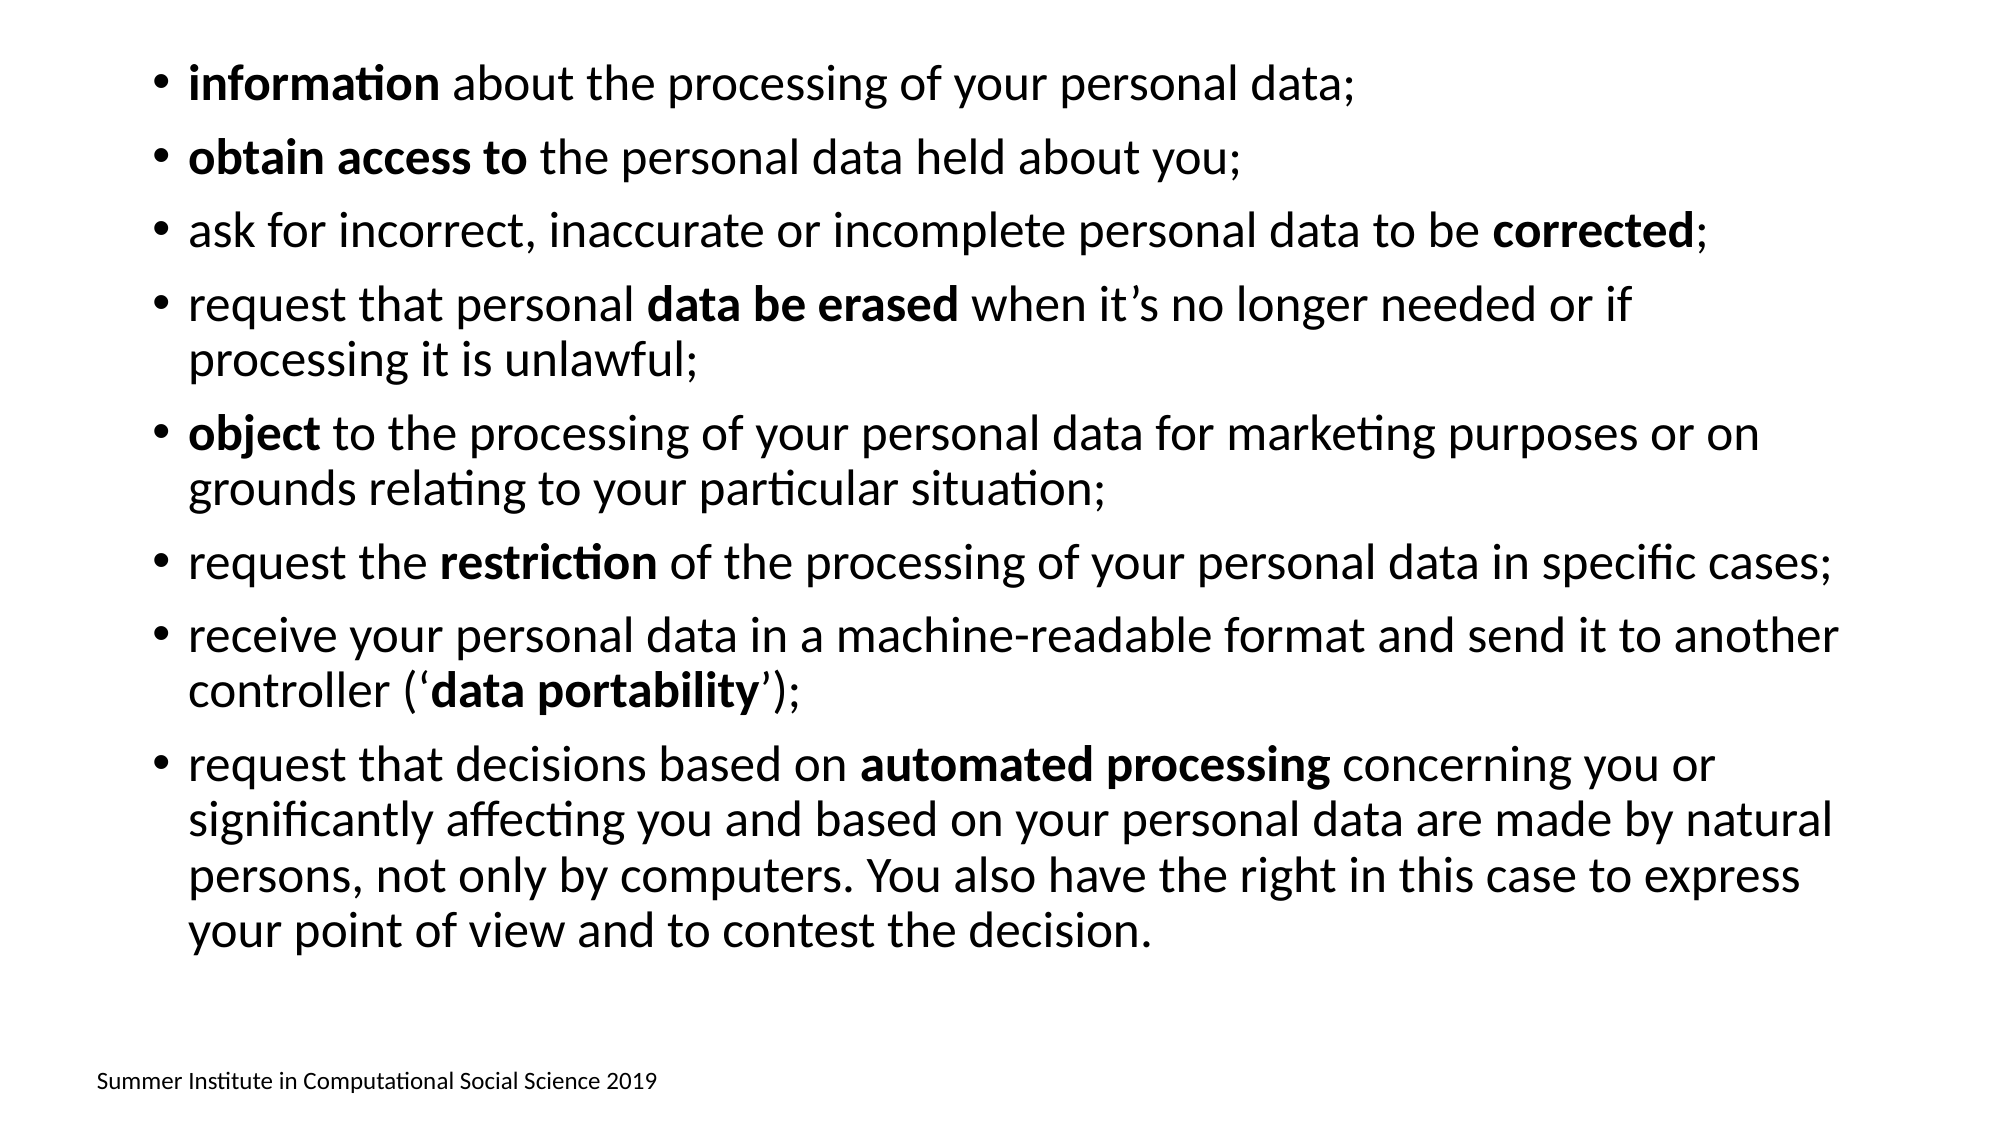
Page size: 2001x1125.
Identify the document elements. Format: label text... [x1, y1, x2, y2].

list information about the processing of your personal data; obtain access to the personal data held about you; ask for incorrect, inaccurate or incomplete personal data to be corrected; request that personal data be erased when it’s no longer needed or if processing it is unlawful; object to the processing of your personal data for marketing purposes or on grounds relating to your particular situation; request the restriction of the processing of your personal data in specific cases; receive your personal data in a machine-readable format and send it to another controller (‘data portability’); request that decisions based on automated processing concerning you or significantly affecting you and based on your personal data are made by natural persons, not only by computers. You also have the right in this case to express your point of view and to contest the decision. [137, 48, 1863, 1014]
